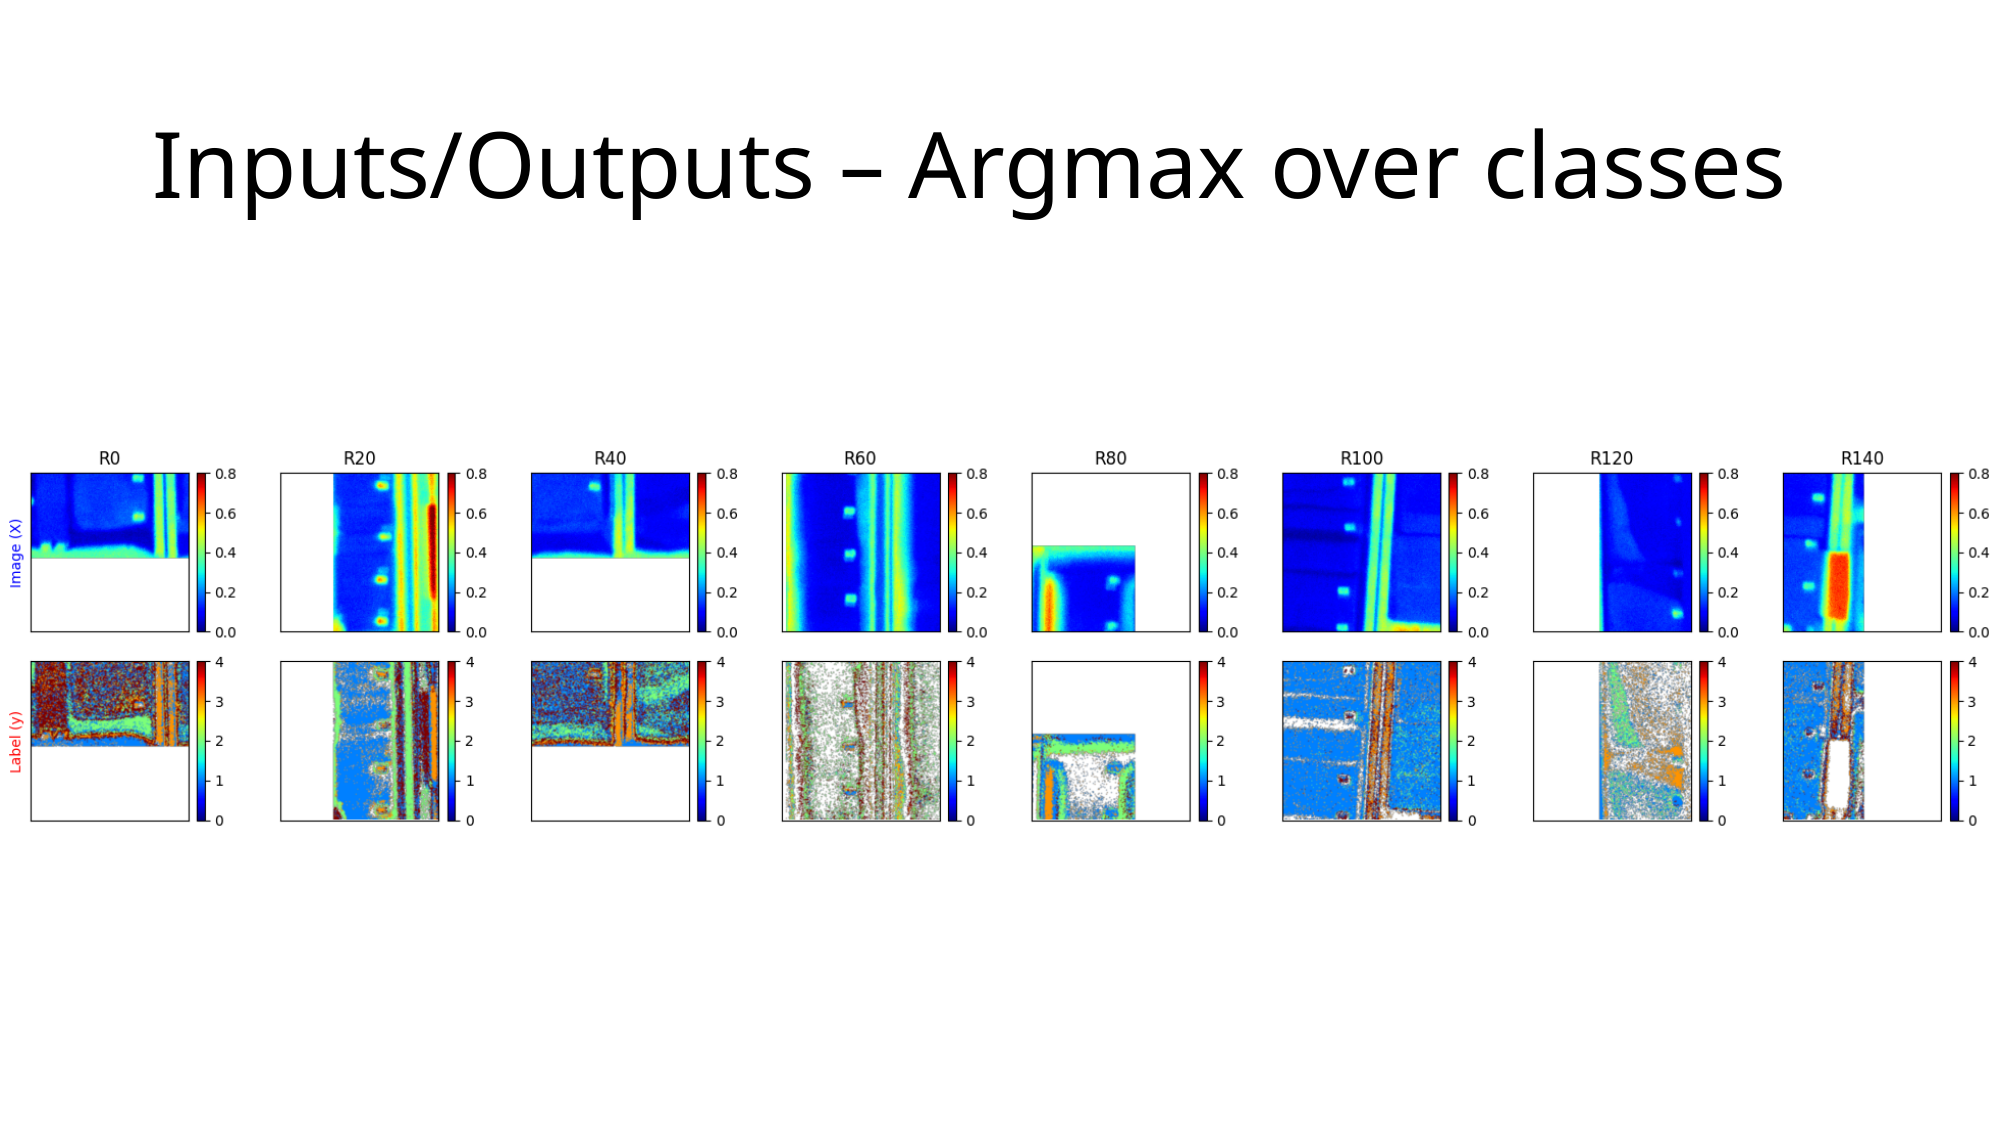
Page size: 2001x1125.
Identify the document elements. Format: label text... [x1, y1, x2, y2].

title Inputs/Outputs – Argmax over classes [137, 59, 1863, 278]
picture [0, 440, 2000, 839]
